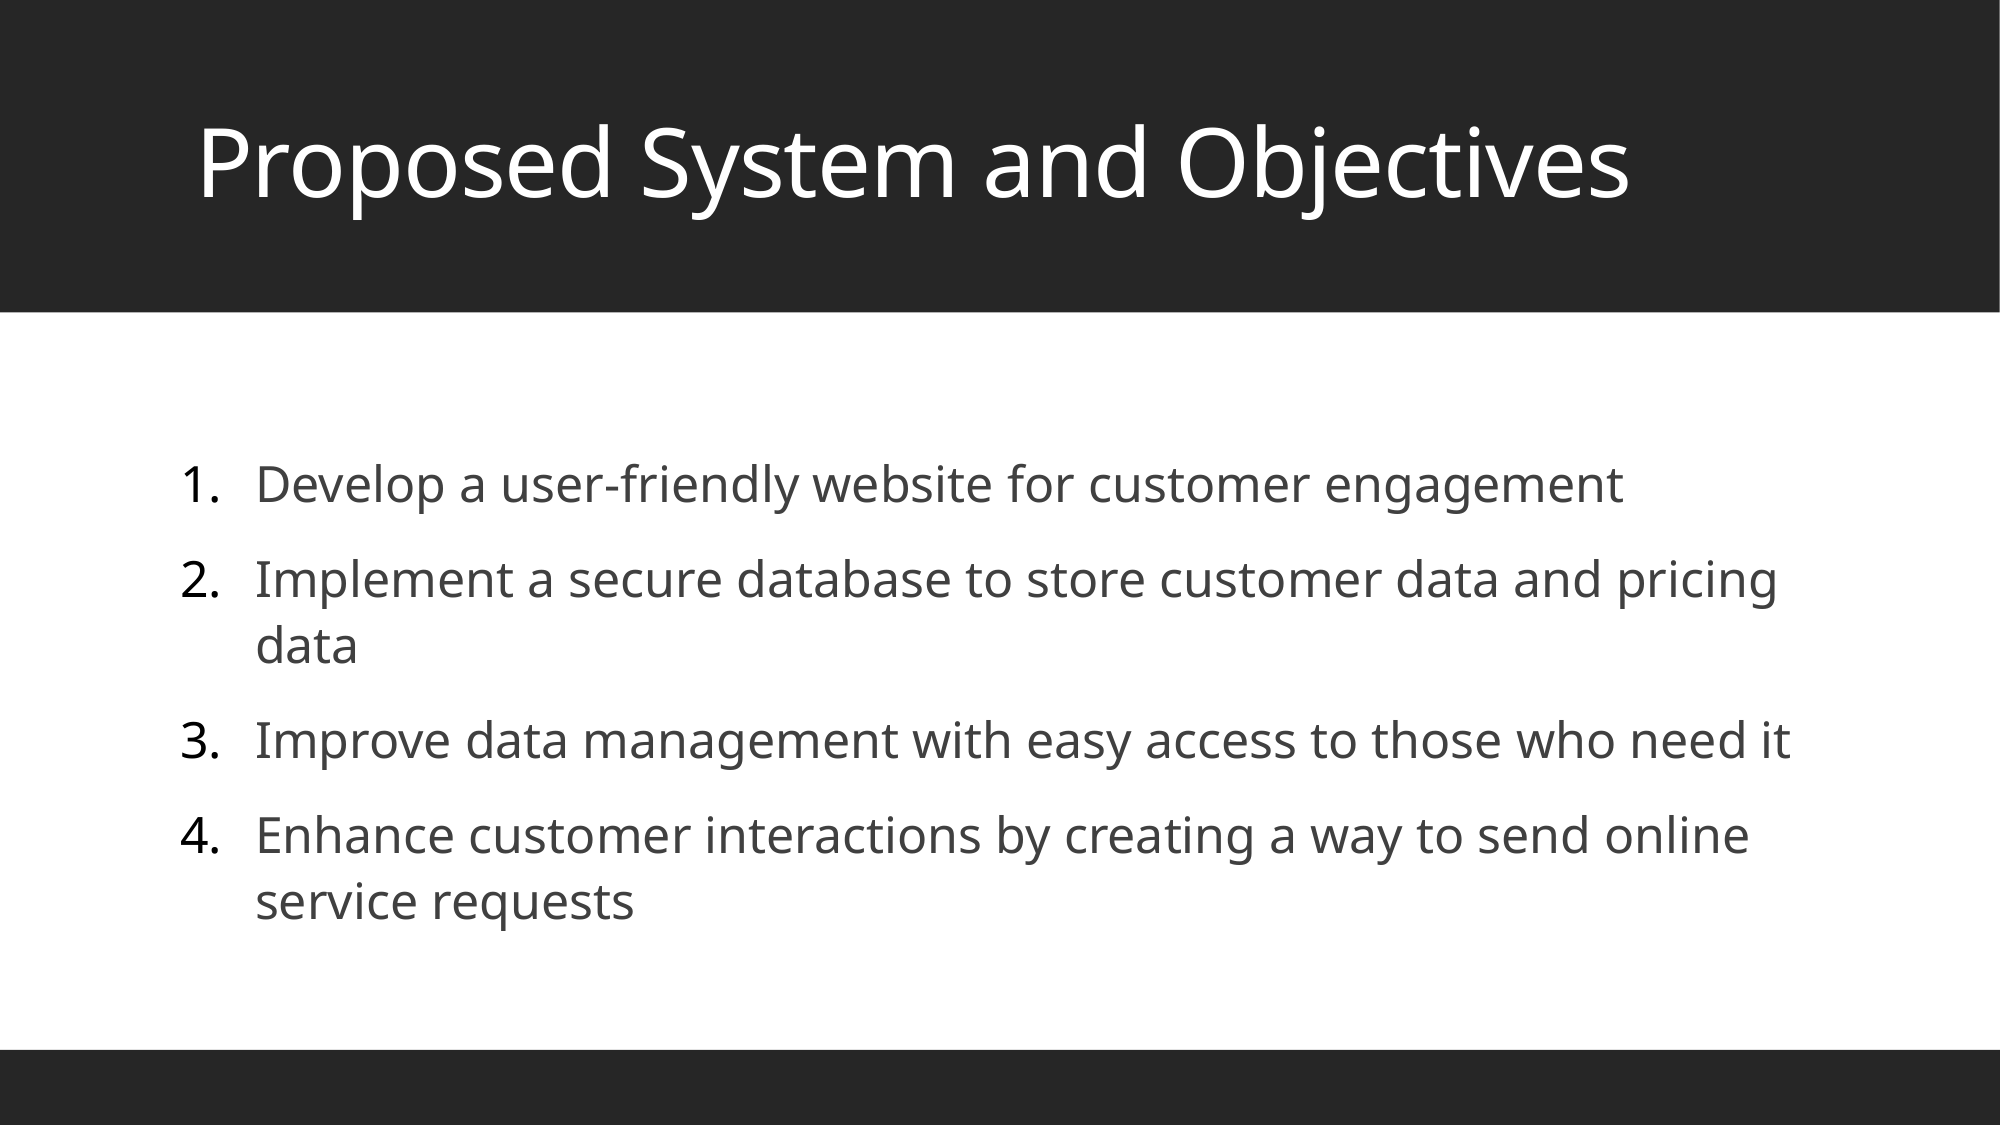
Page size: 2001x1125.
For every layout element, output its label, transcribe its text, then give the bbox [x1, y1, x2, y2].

text_box [0, 1049, 2000, 1125]
text_box [0, 0, 2000, 314]
title Proposed System and Objectives [180, 47, 1830, 285]
text_box [0, 314, 2000, 1049]
list Develop a user-friendly website for customer engagement Implement a secure database to store customer data and pricing data Improve data management with easy access to those who need it Enhance customer interactions by creating a way to send online service requests [179, 438, 1830, 963]
